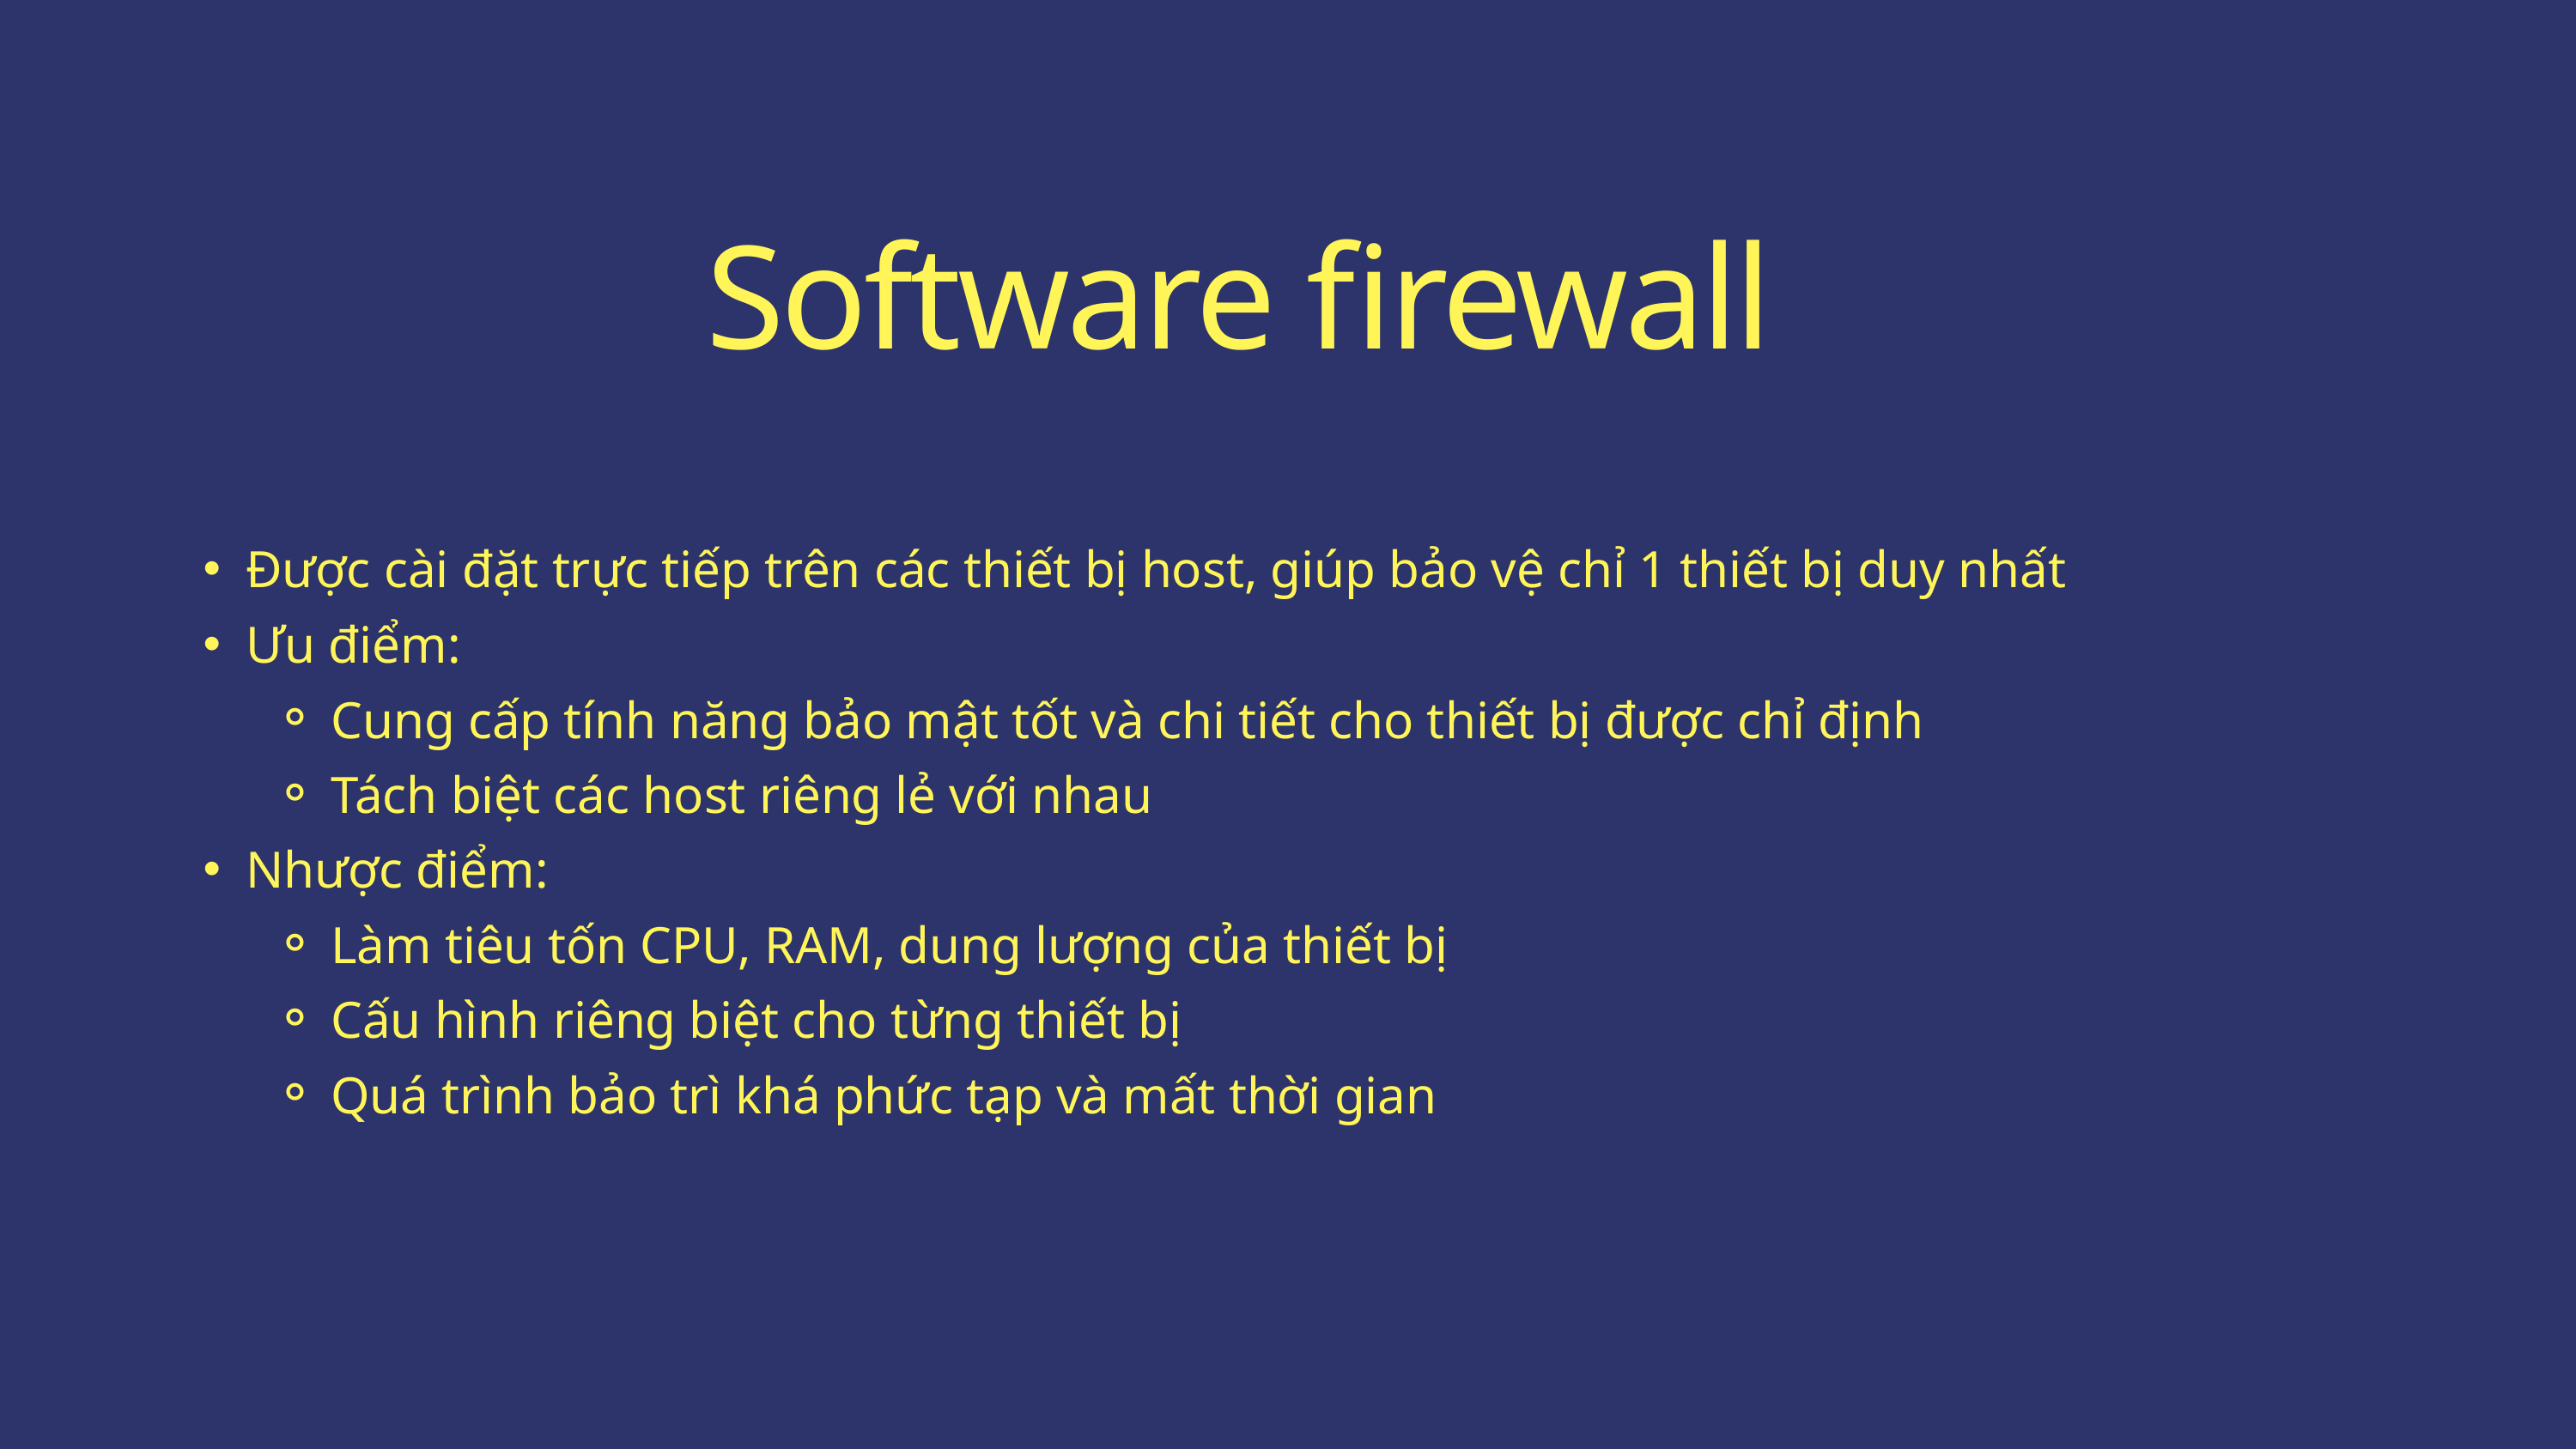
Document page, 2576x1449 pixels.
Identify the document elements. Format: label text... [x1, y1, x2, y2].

text_box Software firewall [176, 205, 2302, 378]
text_box Được cài đặt trực tiếp trên các thiết bị host, giúp bảo vệ chỉ 1 thiết bị duy nhất Ưu điểm: Cung cấp tính năng bảo mật tốt và chi tiết cho thiết bị được chỉ định Tách biệt các host riêng lẻ với nhau Nhược điểm: Làm tiêu tốn CPU, RAM, dung lượng của thiết bị Cấu hình riêng biệt cho từng thiết bị Quá trình bảo trì khá phức tạp và mất thời gian [161, 523, 2415, 1199]
